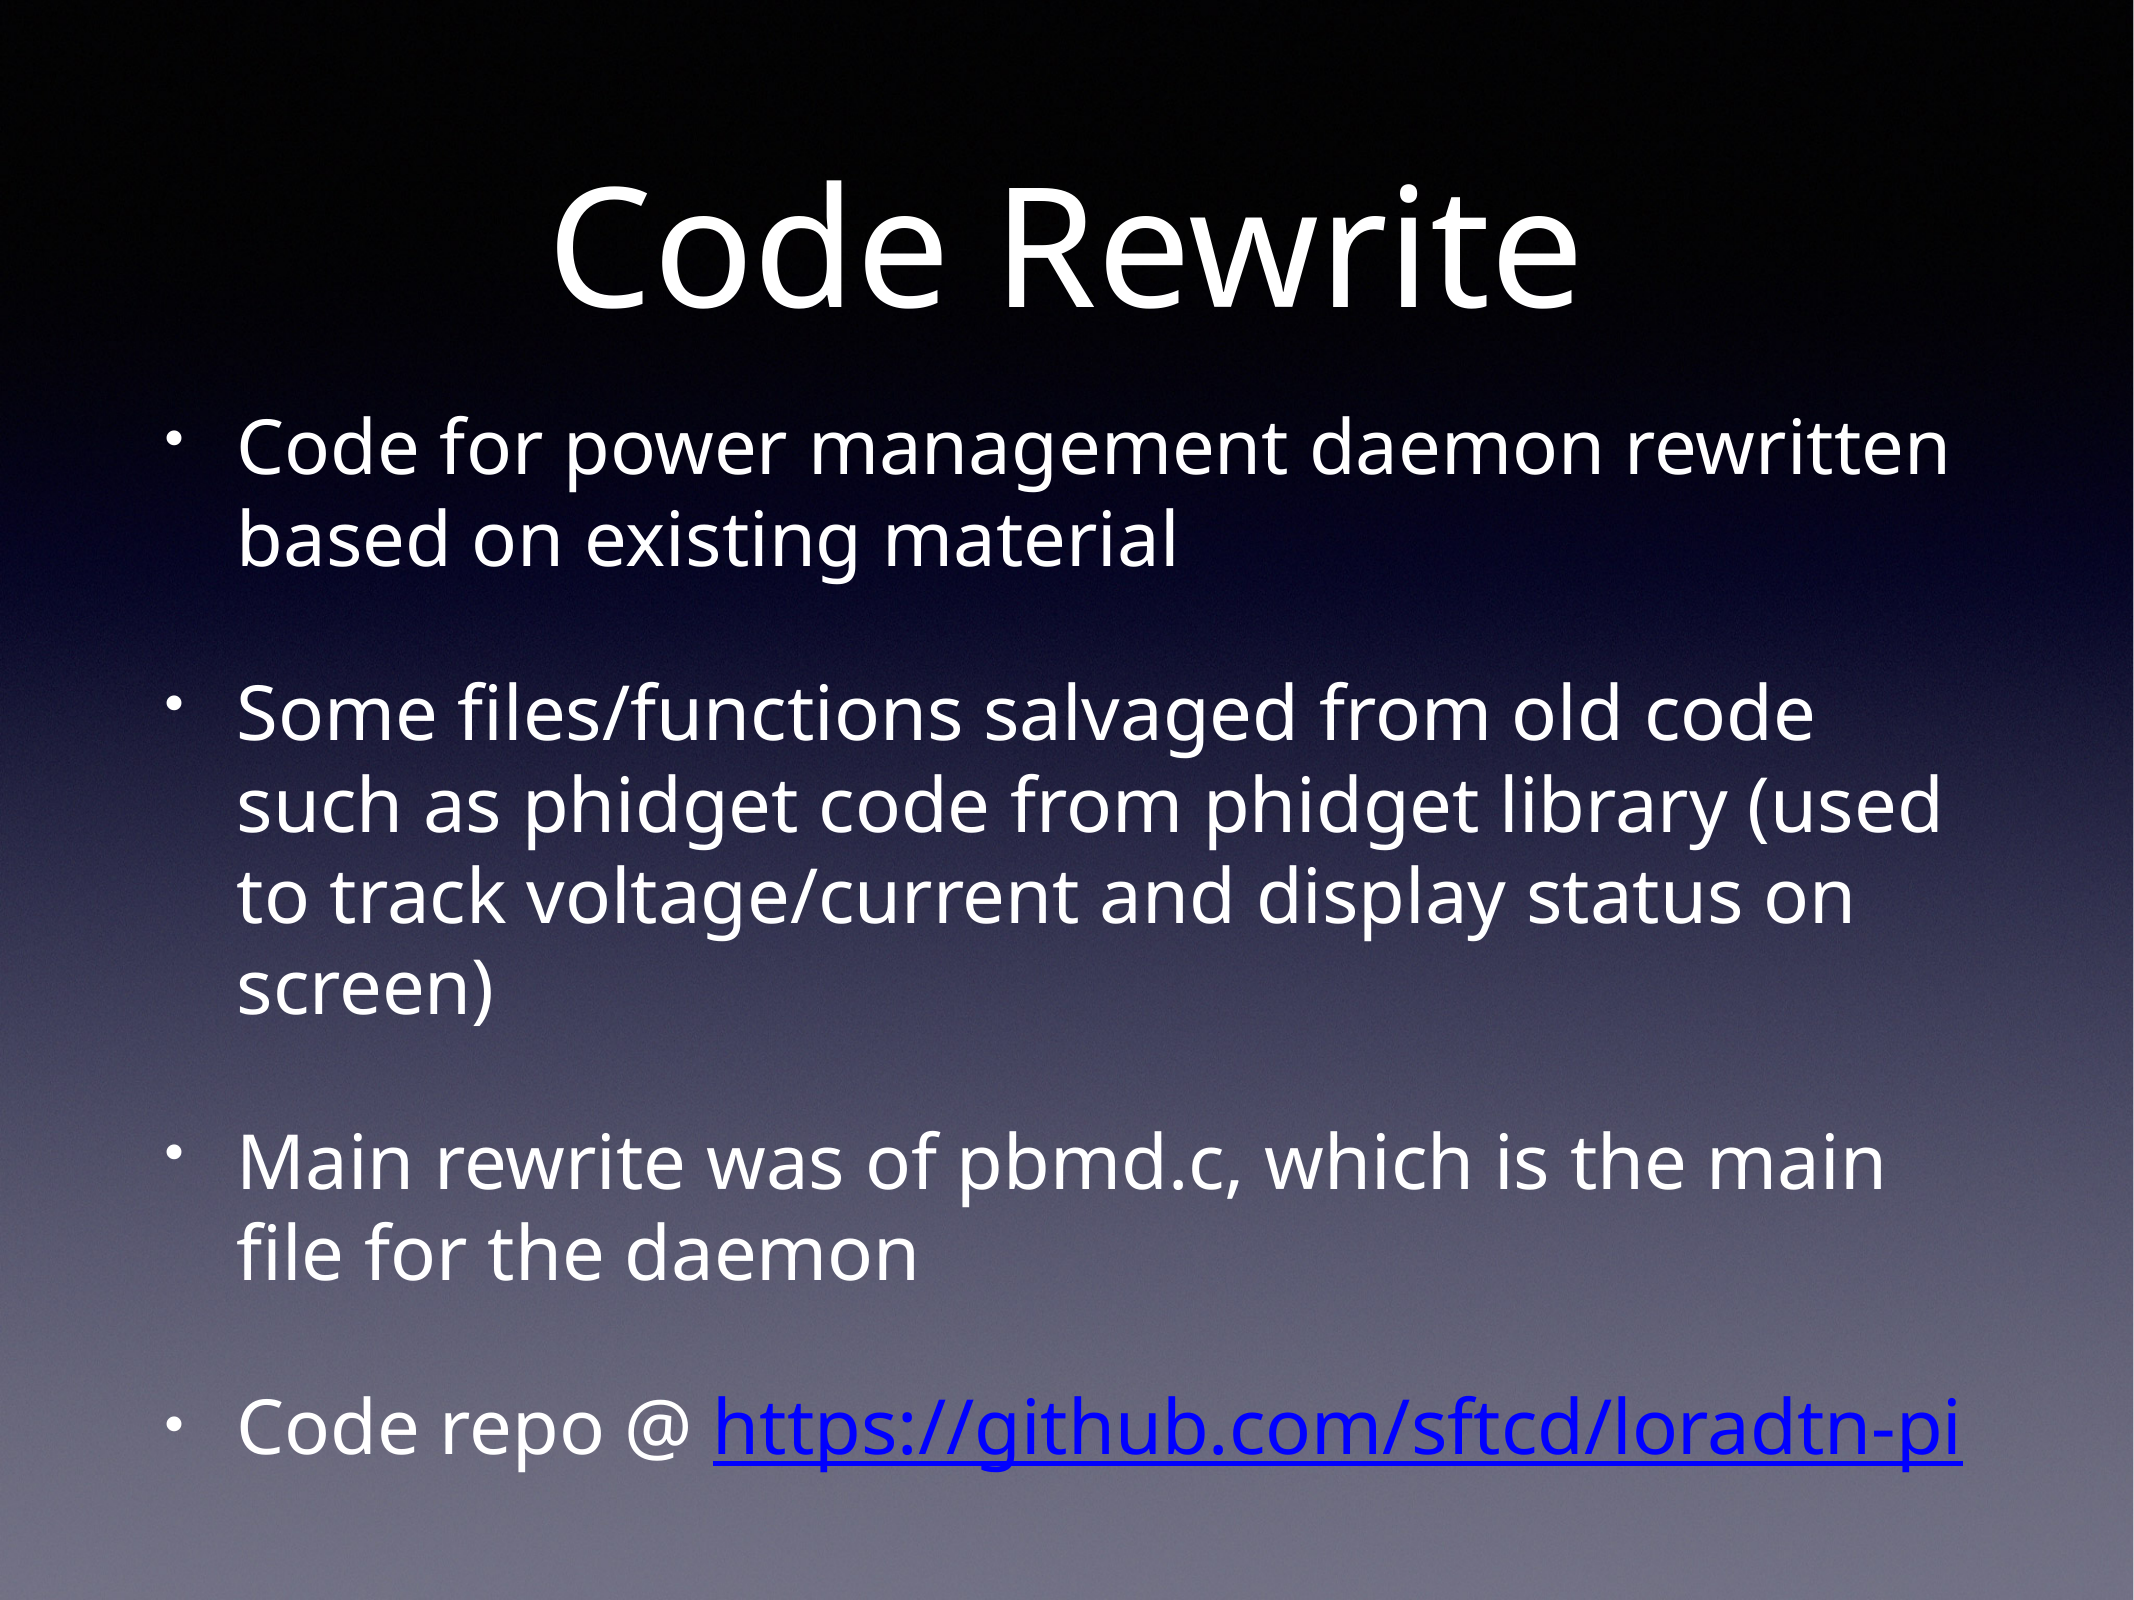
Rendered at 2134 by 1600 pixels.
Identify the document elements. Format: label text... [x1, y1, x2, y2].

picture [0, 0, 2134, 1600]
title Code Rewrite [155, 66, 1978, 416]
list Code for power management daemon rewritten based on existing material Some files/functions salvaged from old code such as phidget code from phidget library (used to track voltage/current and display status on screen) Main rewrite was of pbmd.c, which is the main file for the daemon Code repo @ https://github.com/sftcd/loradtn-pi [155, 424, 1978, 1457]
